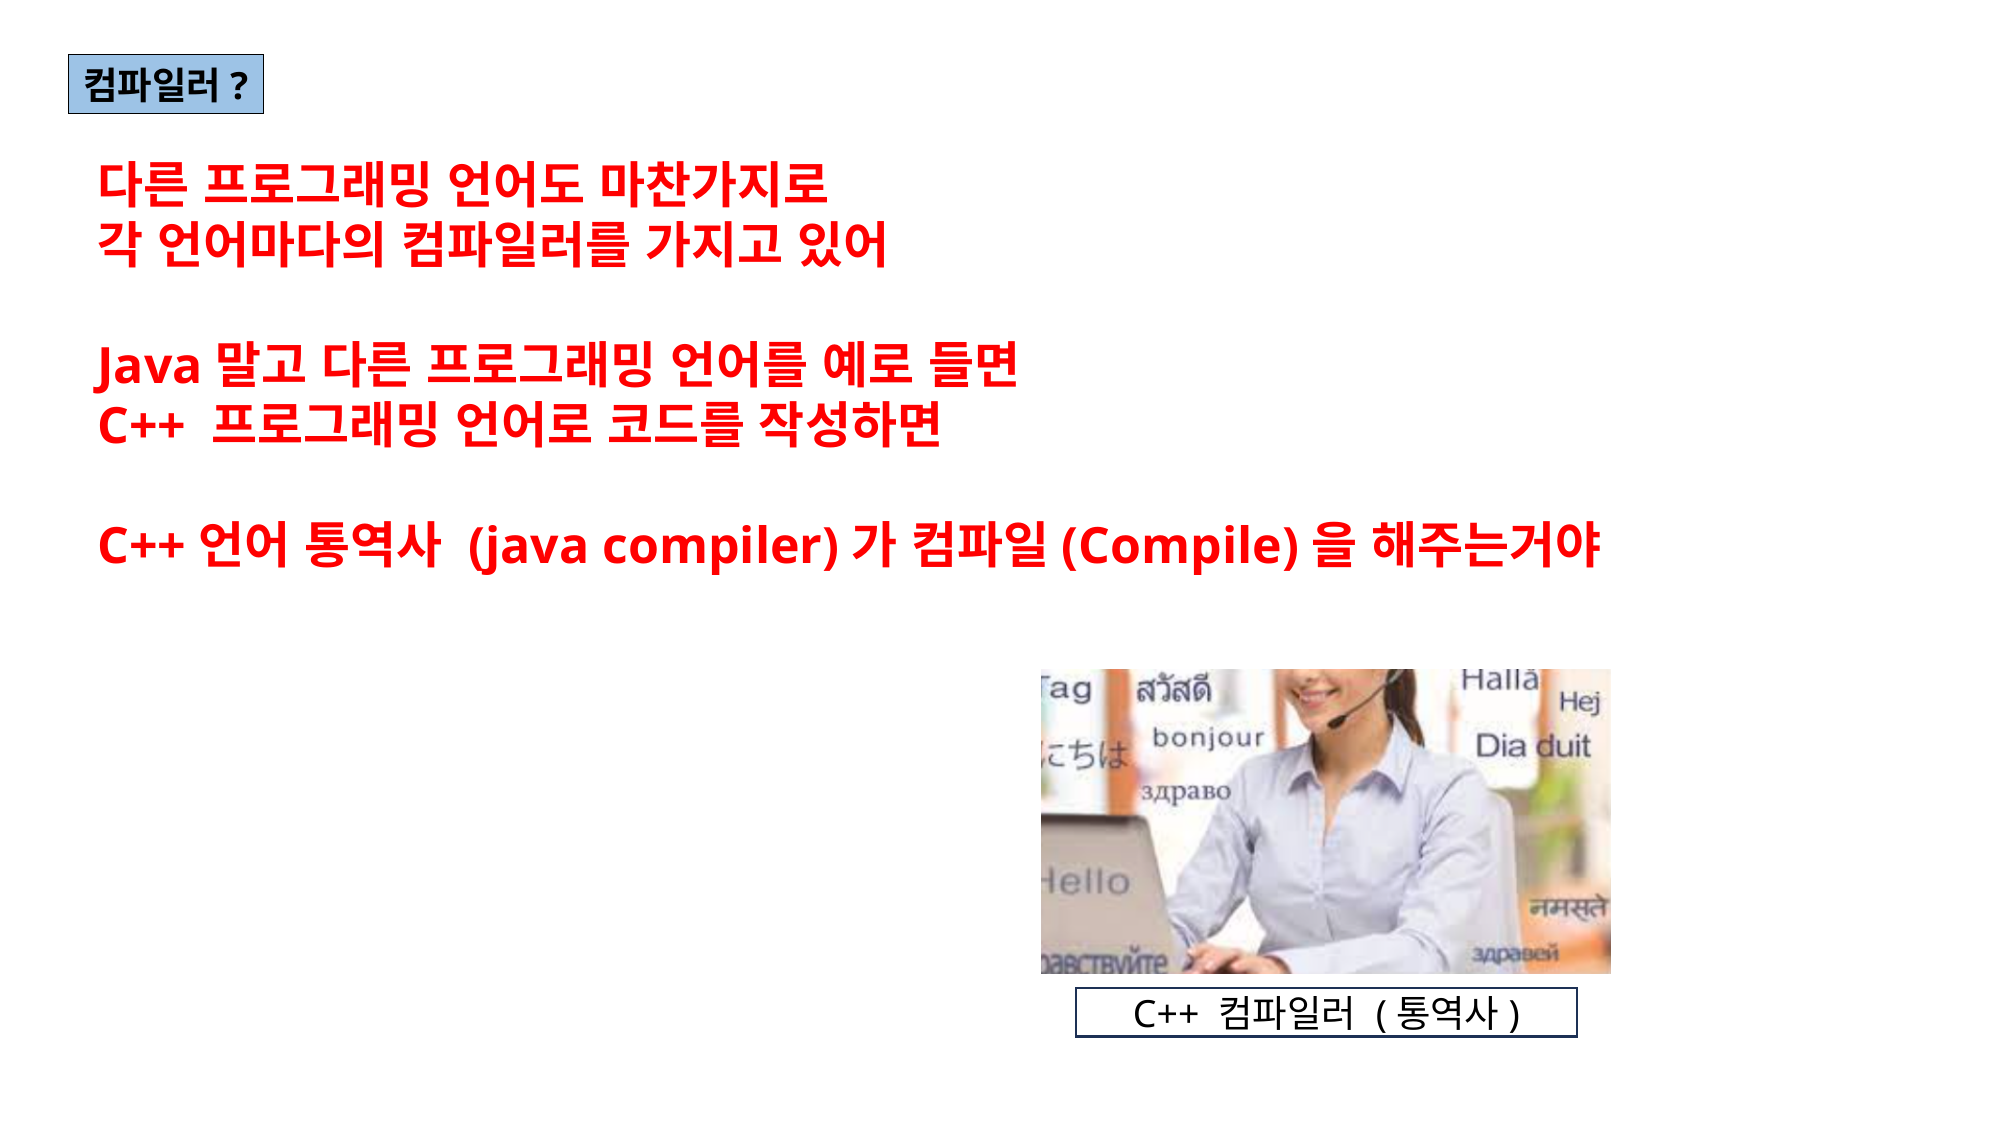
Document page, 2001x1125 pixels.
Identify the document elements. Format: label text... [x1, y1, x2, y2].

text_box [1041, 669, 1611, 1037]
text_box 다른 프로그래밍 언어도 마찬가지로 각 언어마다의 컴파일러를 가지고 있어 Java말고 다른 프로그래밍 언어를 예로 들면 C++ 프로그래밍 언어로 코드를 작성하면 C++언어 통역사 (java compiler)가 컴파일(Compile)을 해주는거야 [82, 146, 1631, 581]
text_box 컴파일러? [68, 54, 264, 114]
